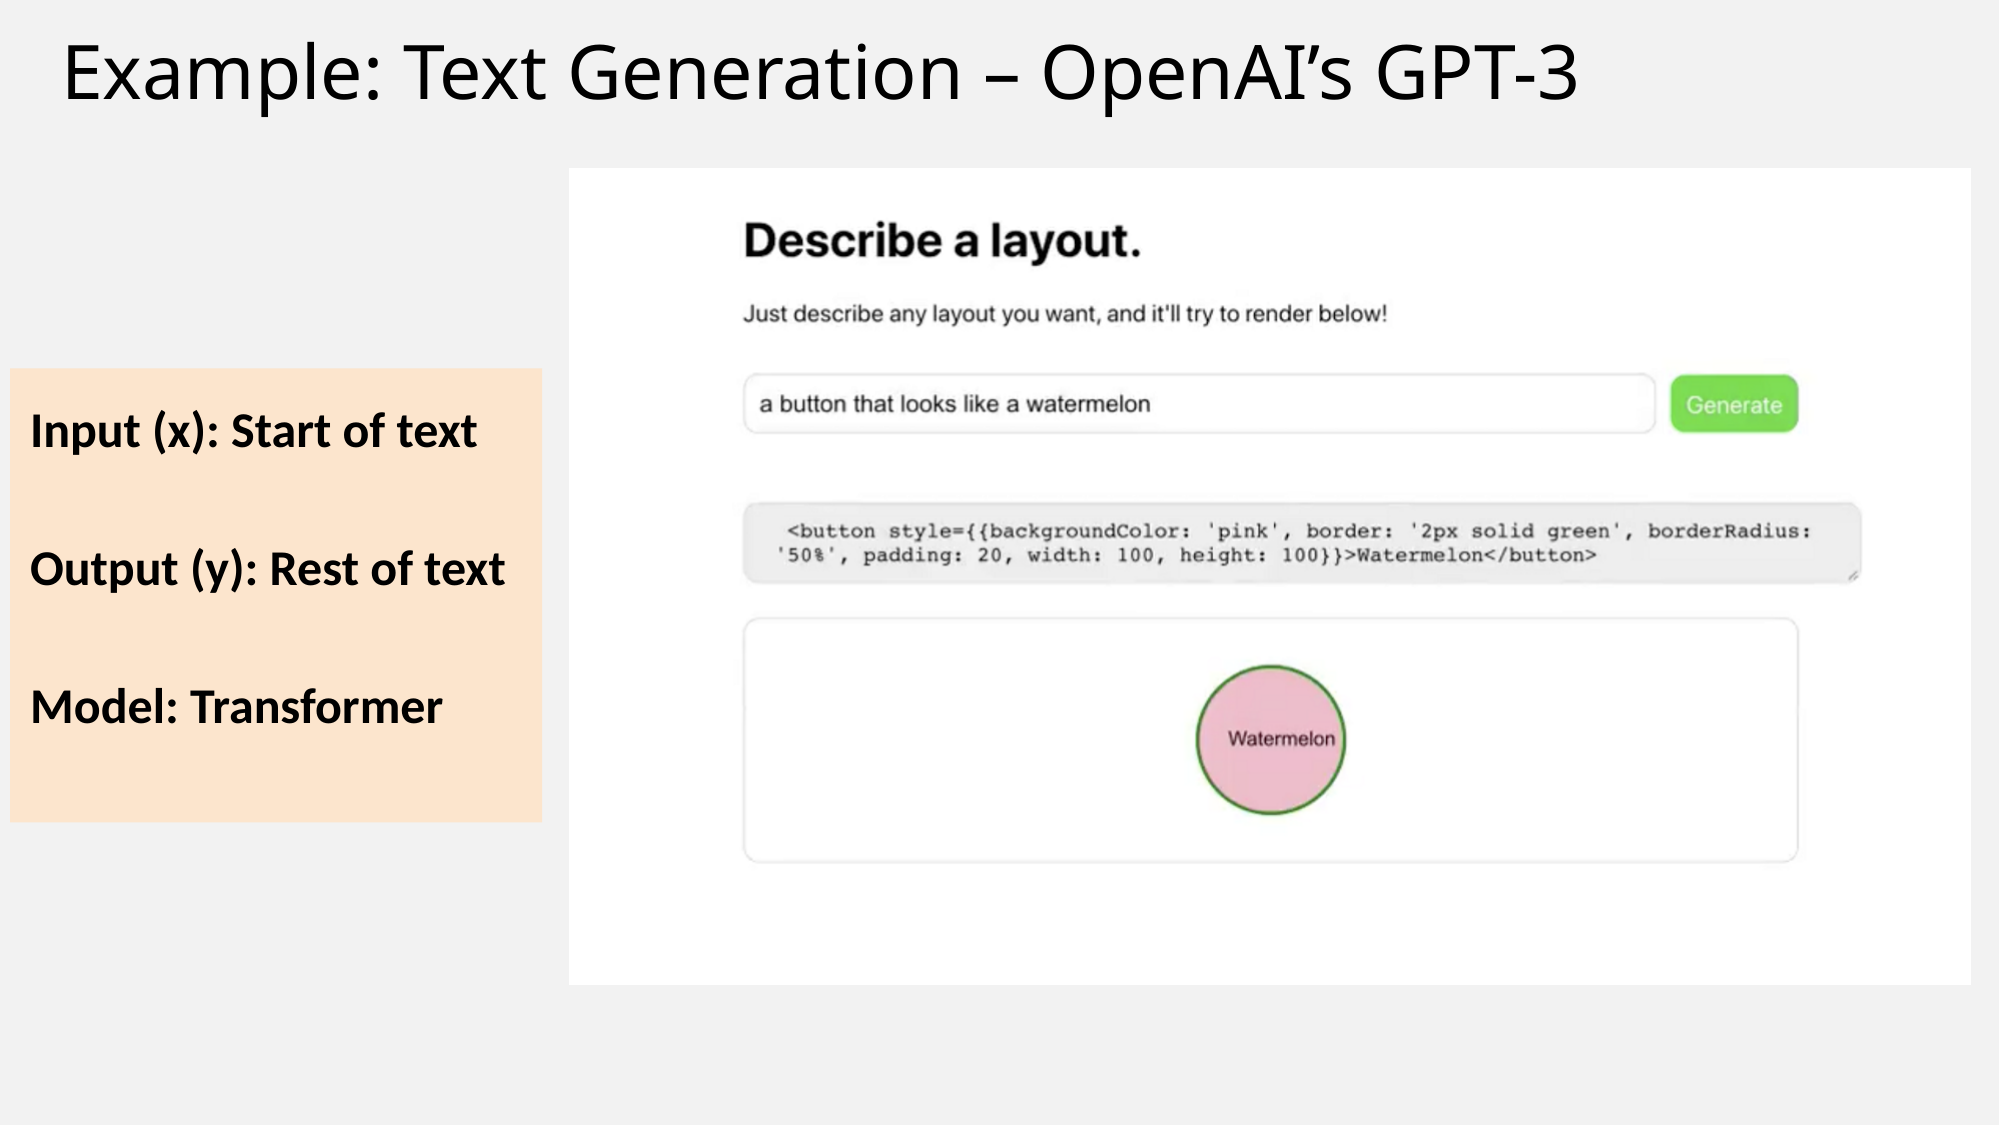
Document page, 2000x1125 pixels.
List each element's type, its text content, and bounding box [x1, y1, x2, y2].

picture [569, 168, 1971, 985]
text_box Input (x): Start of text Output (y): Rest of text Model: Transformer [10, 368, 543, 823]
title Example: Text Generation – OpenAI’s GPT-3 [46, 26, 1954, 123]
